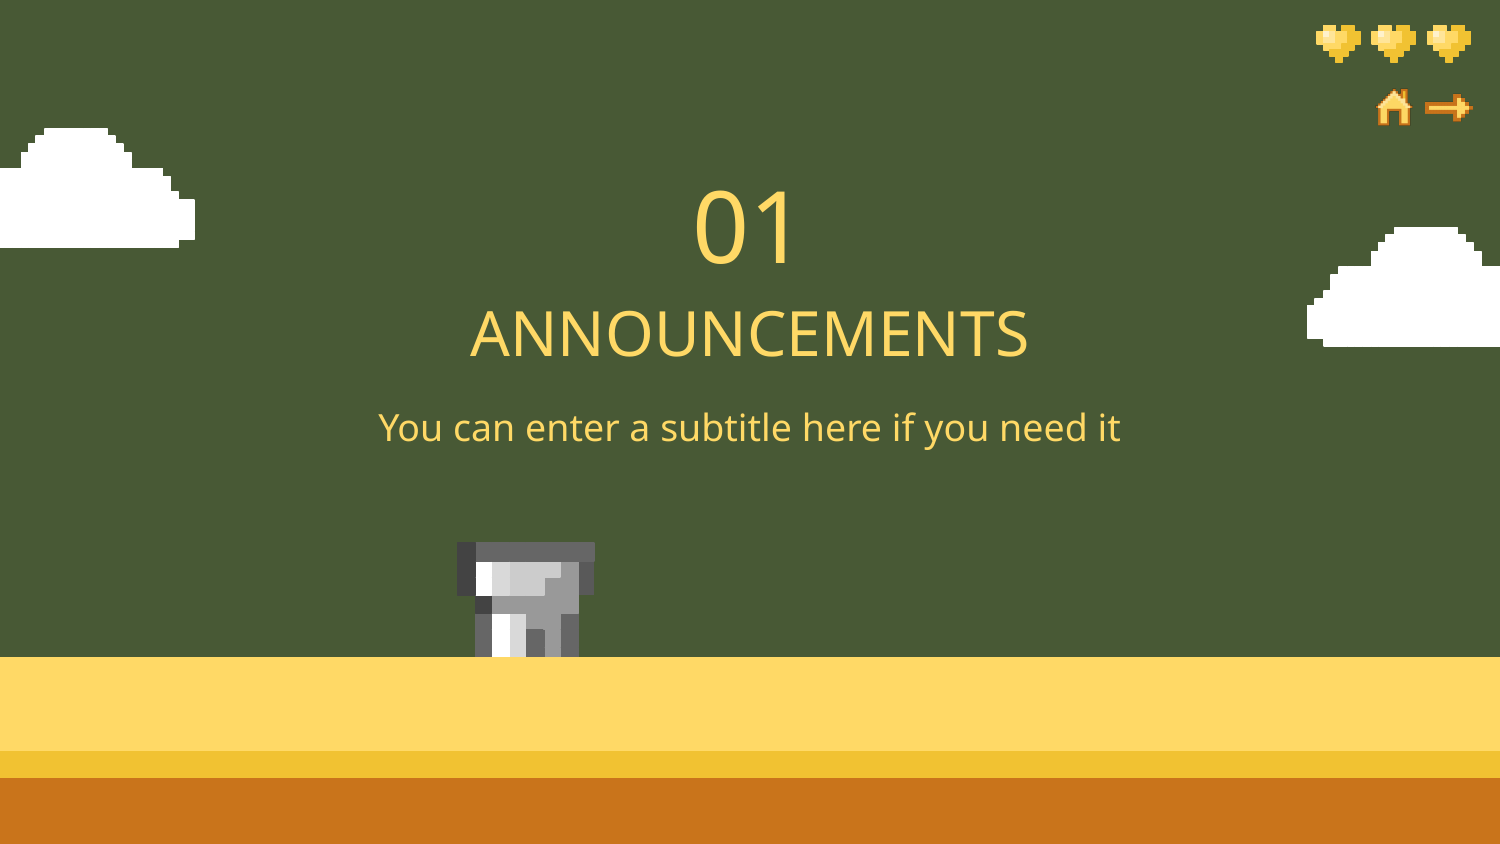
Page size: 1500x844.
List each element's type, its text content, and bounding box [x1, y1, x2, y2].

picture [1425, 92, 1473, 122]
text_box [1427, 25, 1471, 63]
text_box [1316, 25, 1361, 63]
title 01 [51, 181, 1449, 299]
subtitle You can enter a subtitle here if you need it [287, 388, 1213, 519]
title ANNOUNCEMENTS [218, 262, 1282, 401]
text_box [1371, 25, 1416, 63]
picture [1374, 88, 1413, 127]
